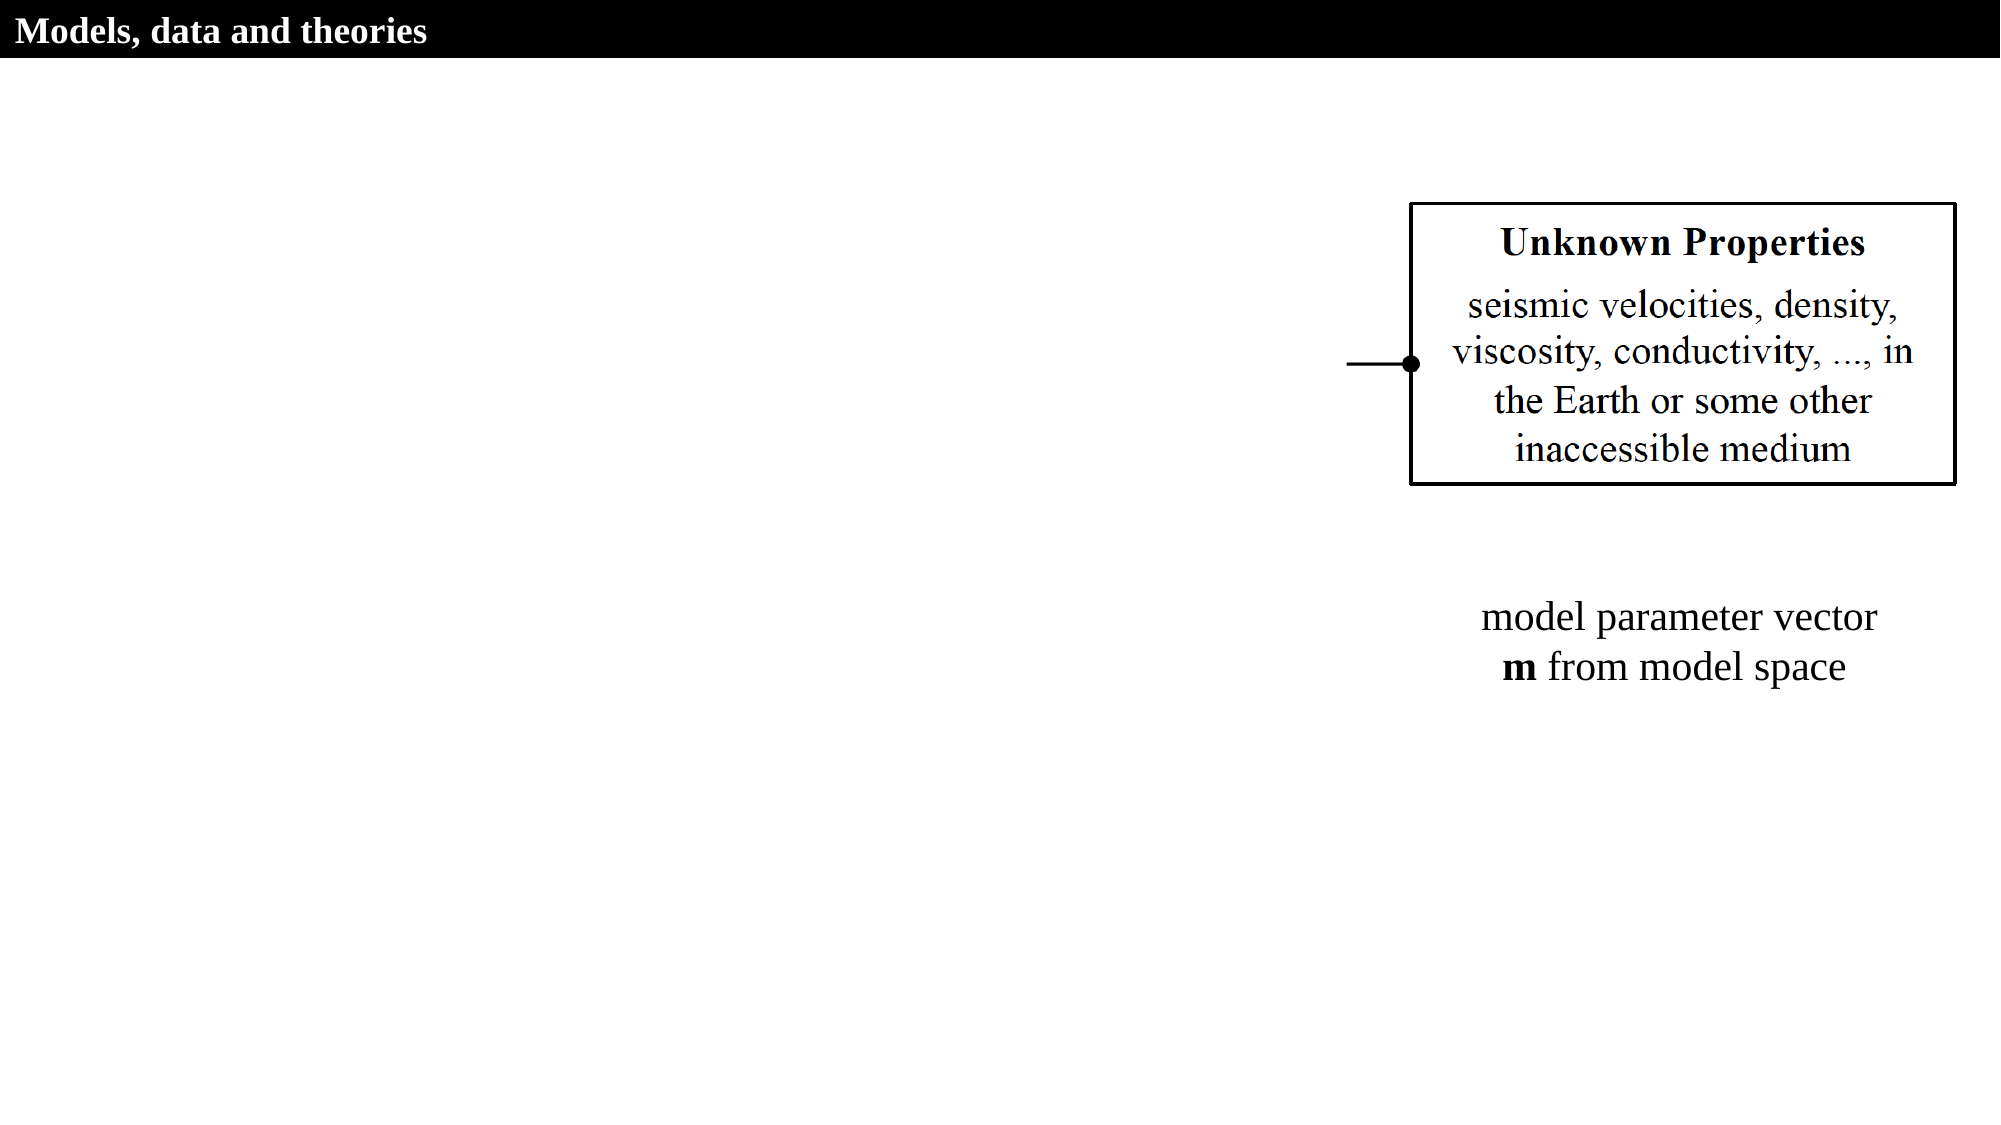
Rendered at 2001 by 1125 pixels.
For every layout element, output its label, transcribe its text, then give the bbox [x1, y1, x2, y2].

picture [23, 176, 1977, 512]
text_box Models, data and theories [0, 0, 2000, 58]
